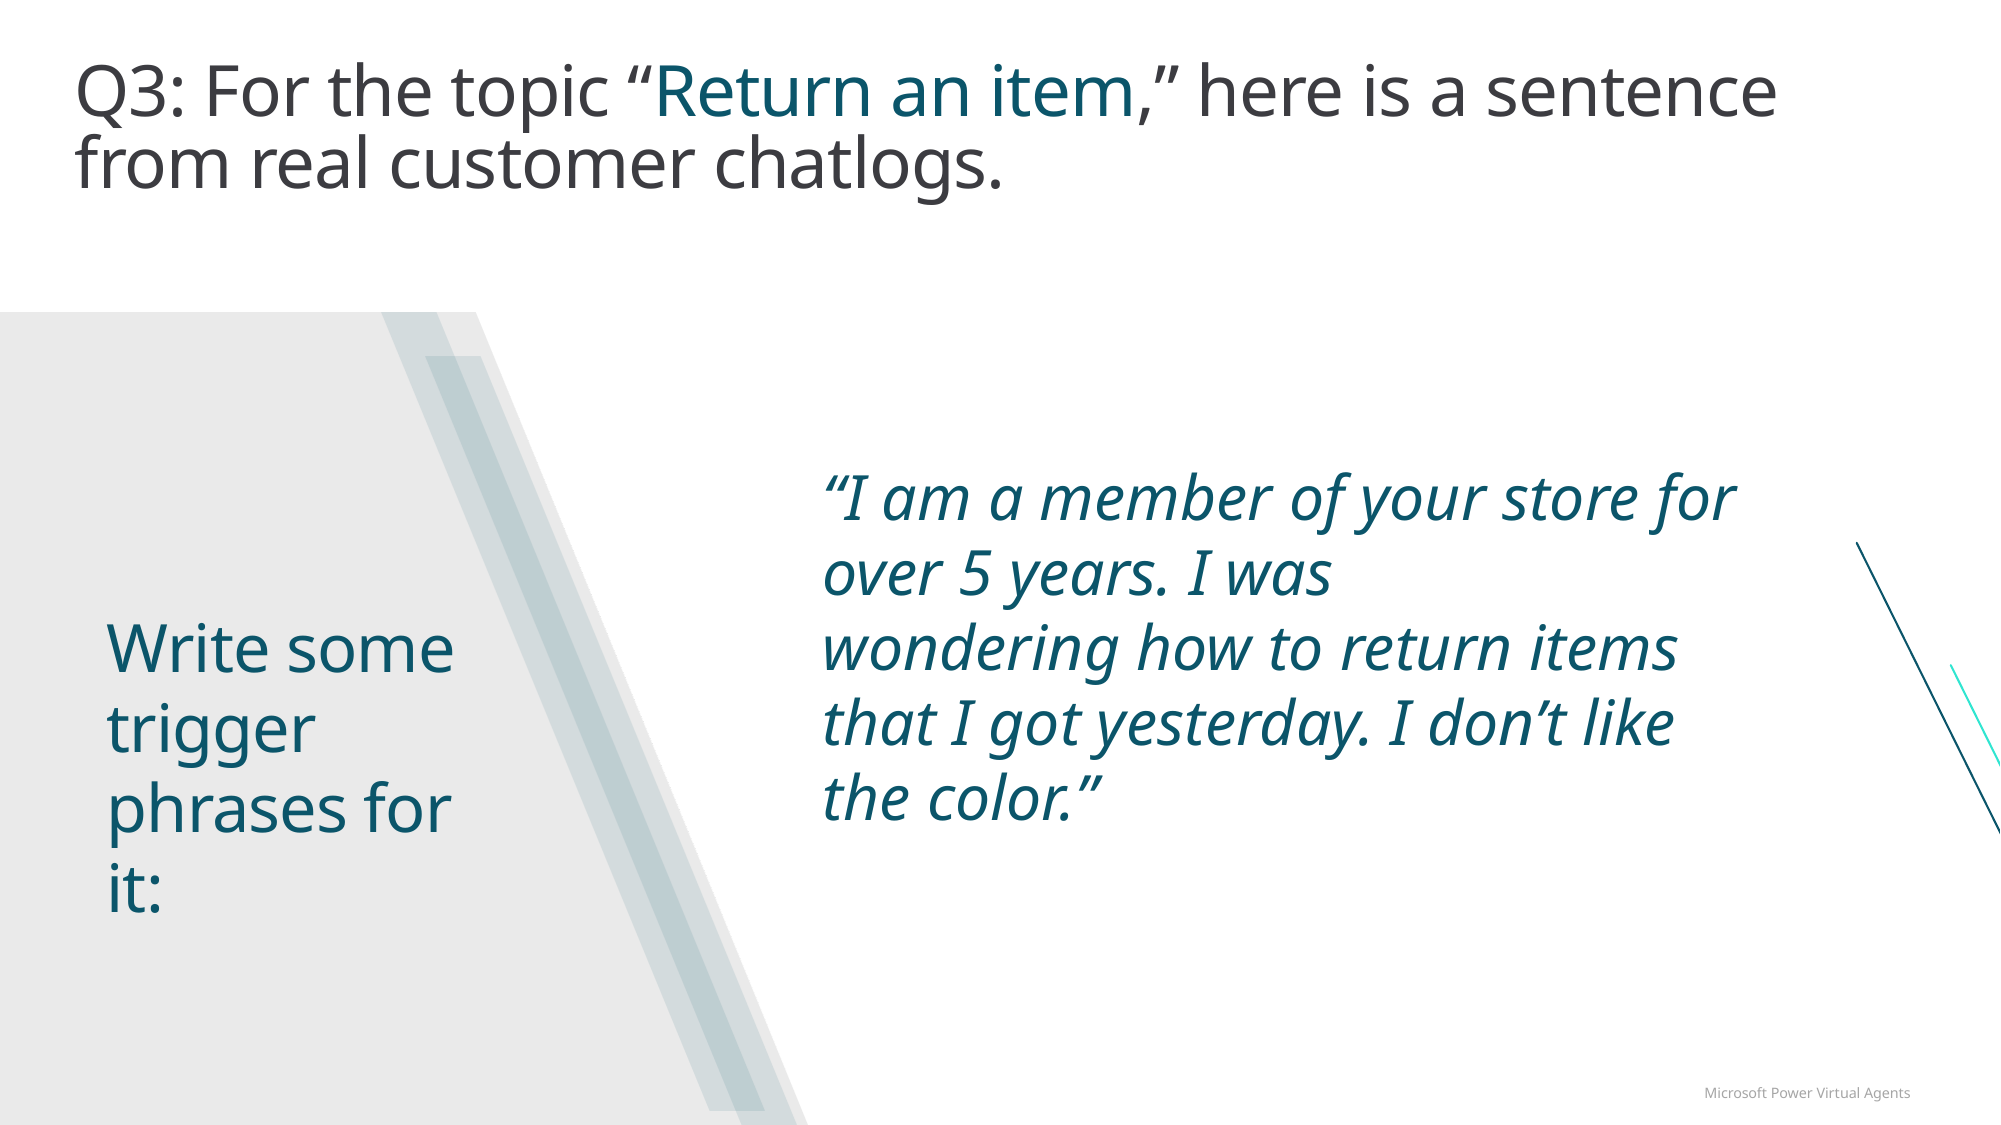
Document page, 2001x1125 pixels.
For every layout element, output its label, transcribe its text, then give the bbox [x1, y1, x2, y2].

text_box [1856, 542, 2000, 1006]
picture [0, 312, 809, 1125]
title Q3: For the topic “Return an item,” here is a sentence from real customer chatlogs. [74, 58, 1930, 205]
text_box “I am a member of your store for over 5 years. I was wondering how to return items that I got yesterday. I don’t like the color.” [809, 468, 1793, 823]
